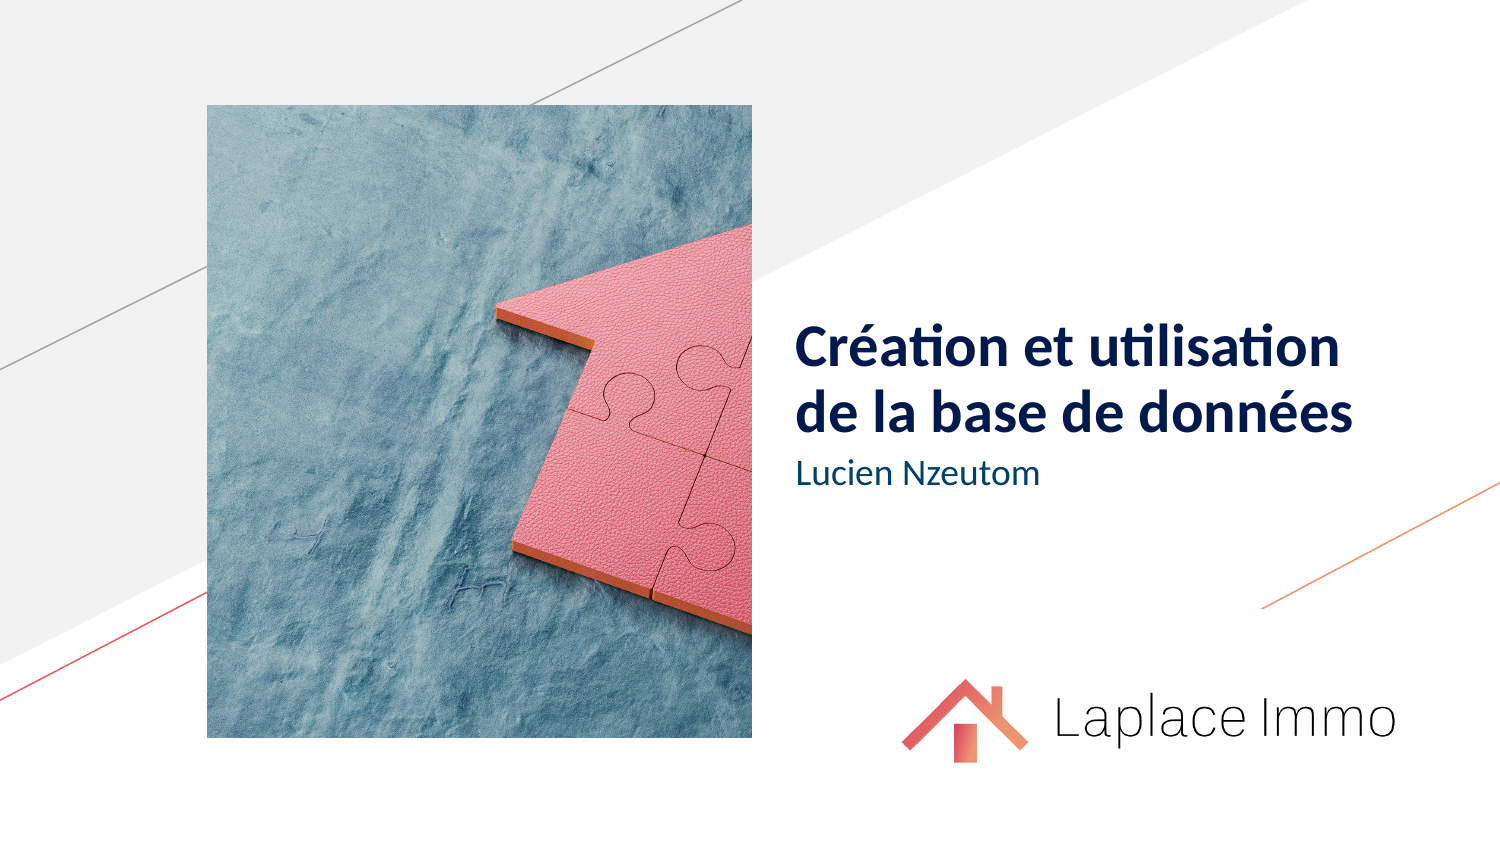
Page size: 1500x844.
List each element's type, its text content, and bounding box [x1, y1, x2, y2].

subtitle Lucien Nzeutom [784, 447, 1382, 603]
picture [206, 105, 753, 739]
title Création et utilisation de la base de données [784, 246, 1382, 446]
picture [793, 608, 1500, 844]
